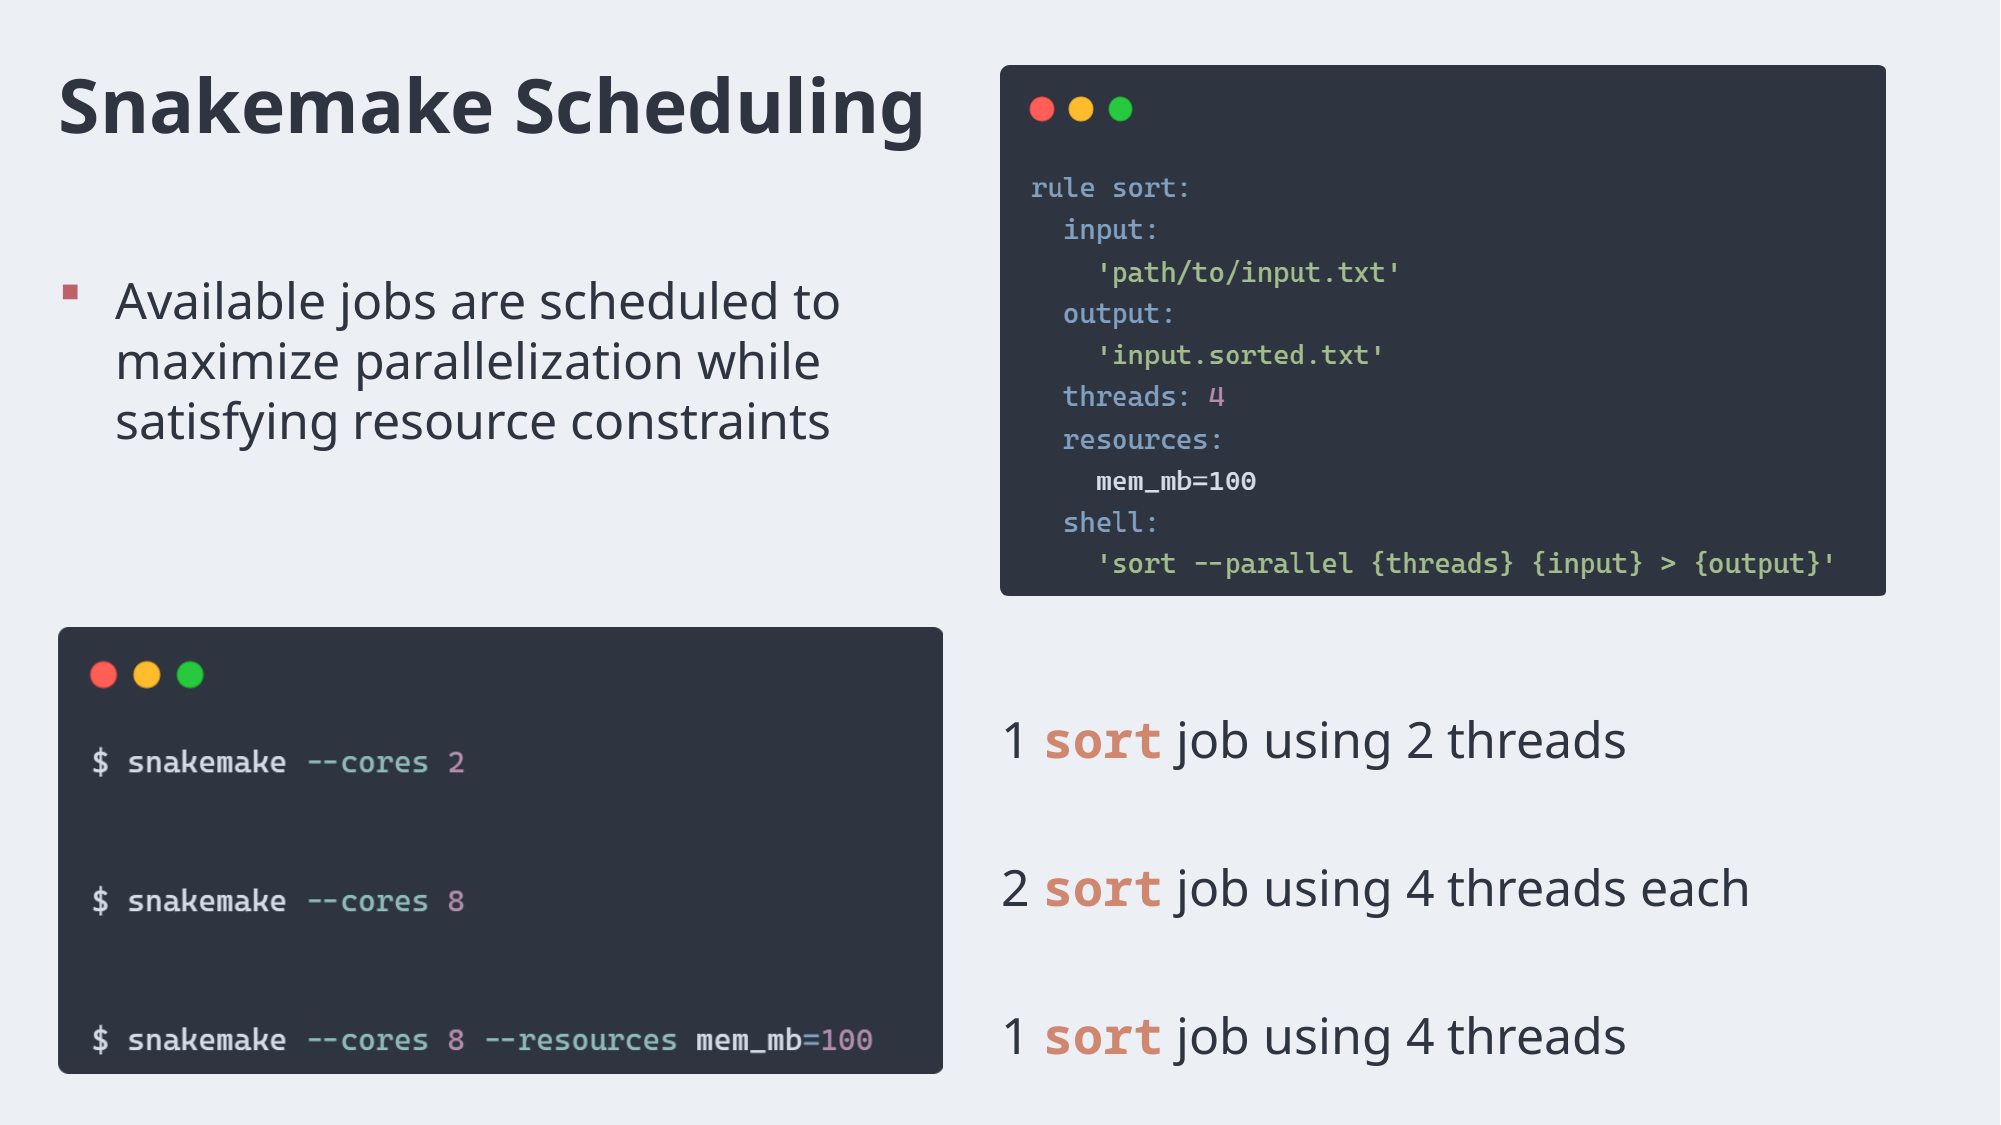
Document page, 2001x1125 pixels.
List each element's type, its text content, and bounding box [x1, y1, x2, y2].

text_box 1 sort job using 4 threads [943, 996, 2000, 1072]
text_box Snakemake Scheduling Available jobs are scheduled to maximize parallelization while satisfying resource constraints [0, 0, 1000, 596]
text_box 1 sort job using 2 threads [943, 700, 2000, 776]
picture [999, 65, 1886, 596]
text_box 2 sort job using 4 threads each [943, 849, 2000, 925]
picture [57, 627, 943, 1074]
